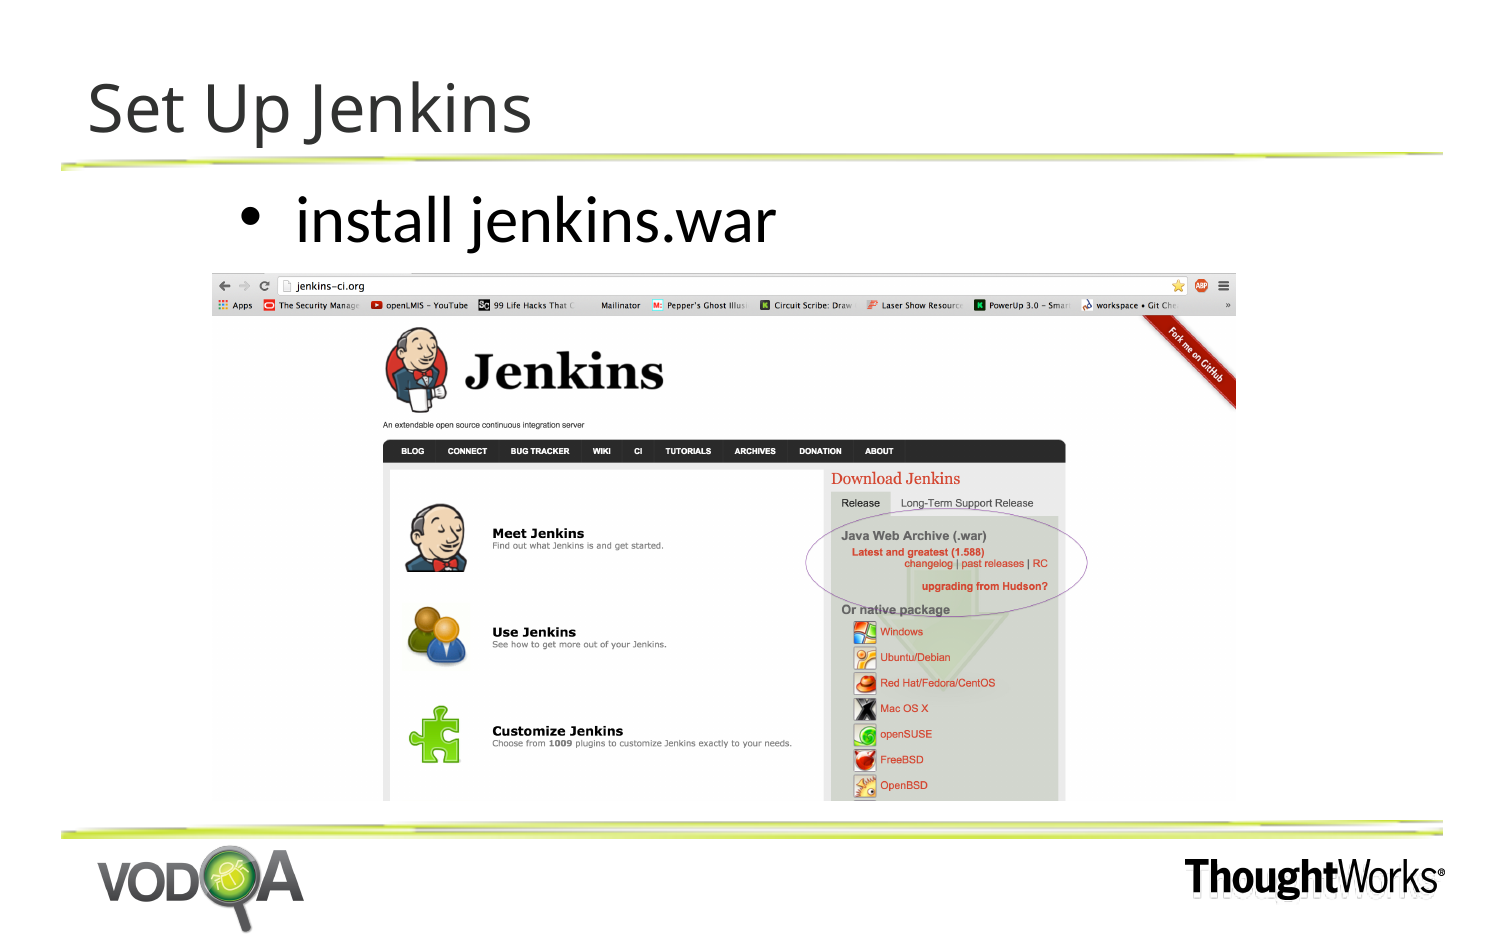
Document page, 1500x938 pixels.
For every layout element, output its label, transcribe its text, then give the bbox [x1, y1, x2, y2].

picture [1402, 152, 1443, 171]
title Set Up Jenkins [86, 65, 1402, 199]
text_box install jenkins.war [231, 168, 786, 264]
picture [61, 152, 86, 171]
picture [211, 272, 1237, 801]
picture [1185, 859, 1445, 905]
picture [61, 820, 1443, 938]
